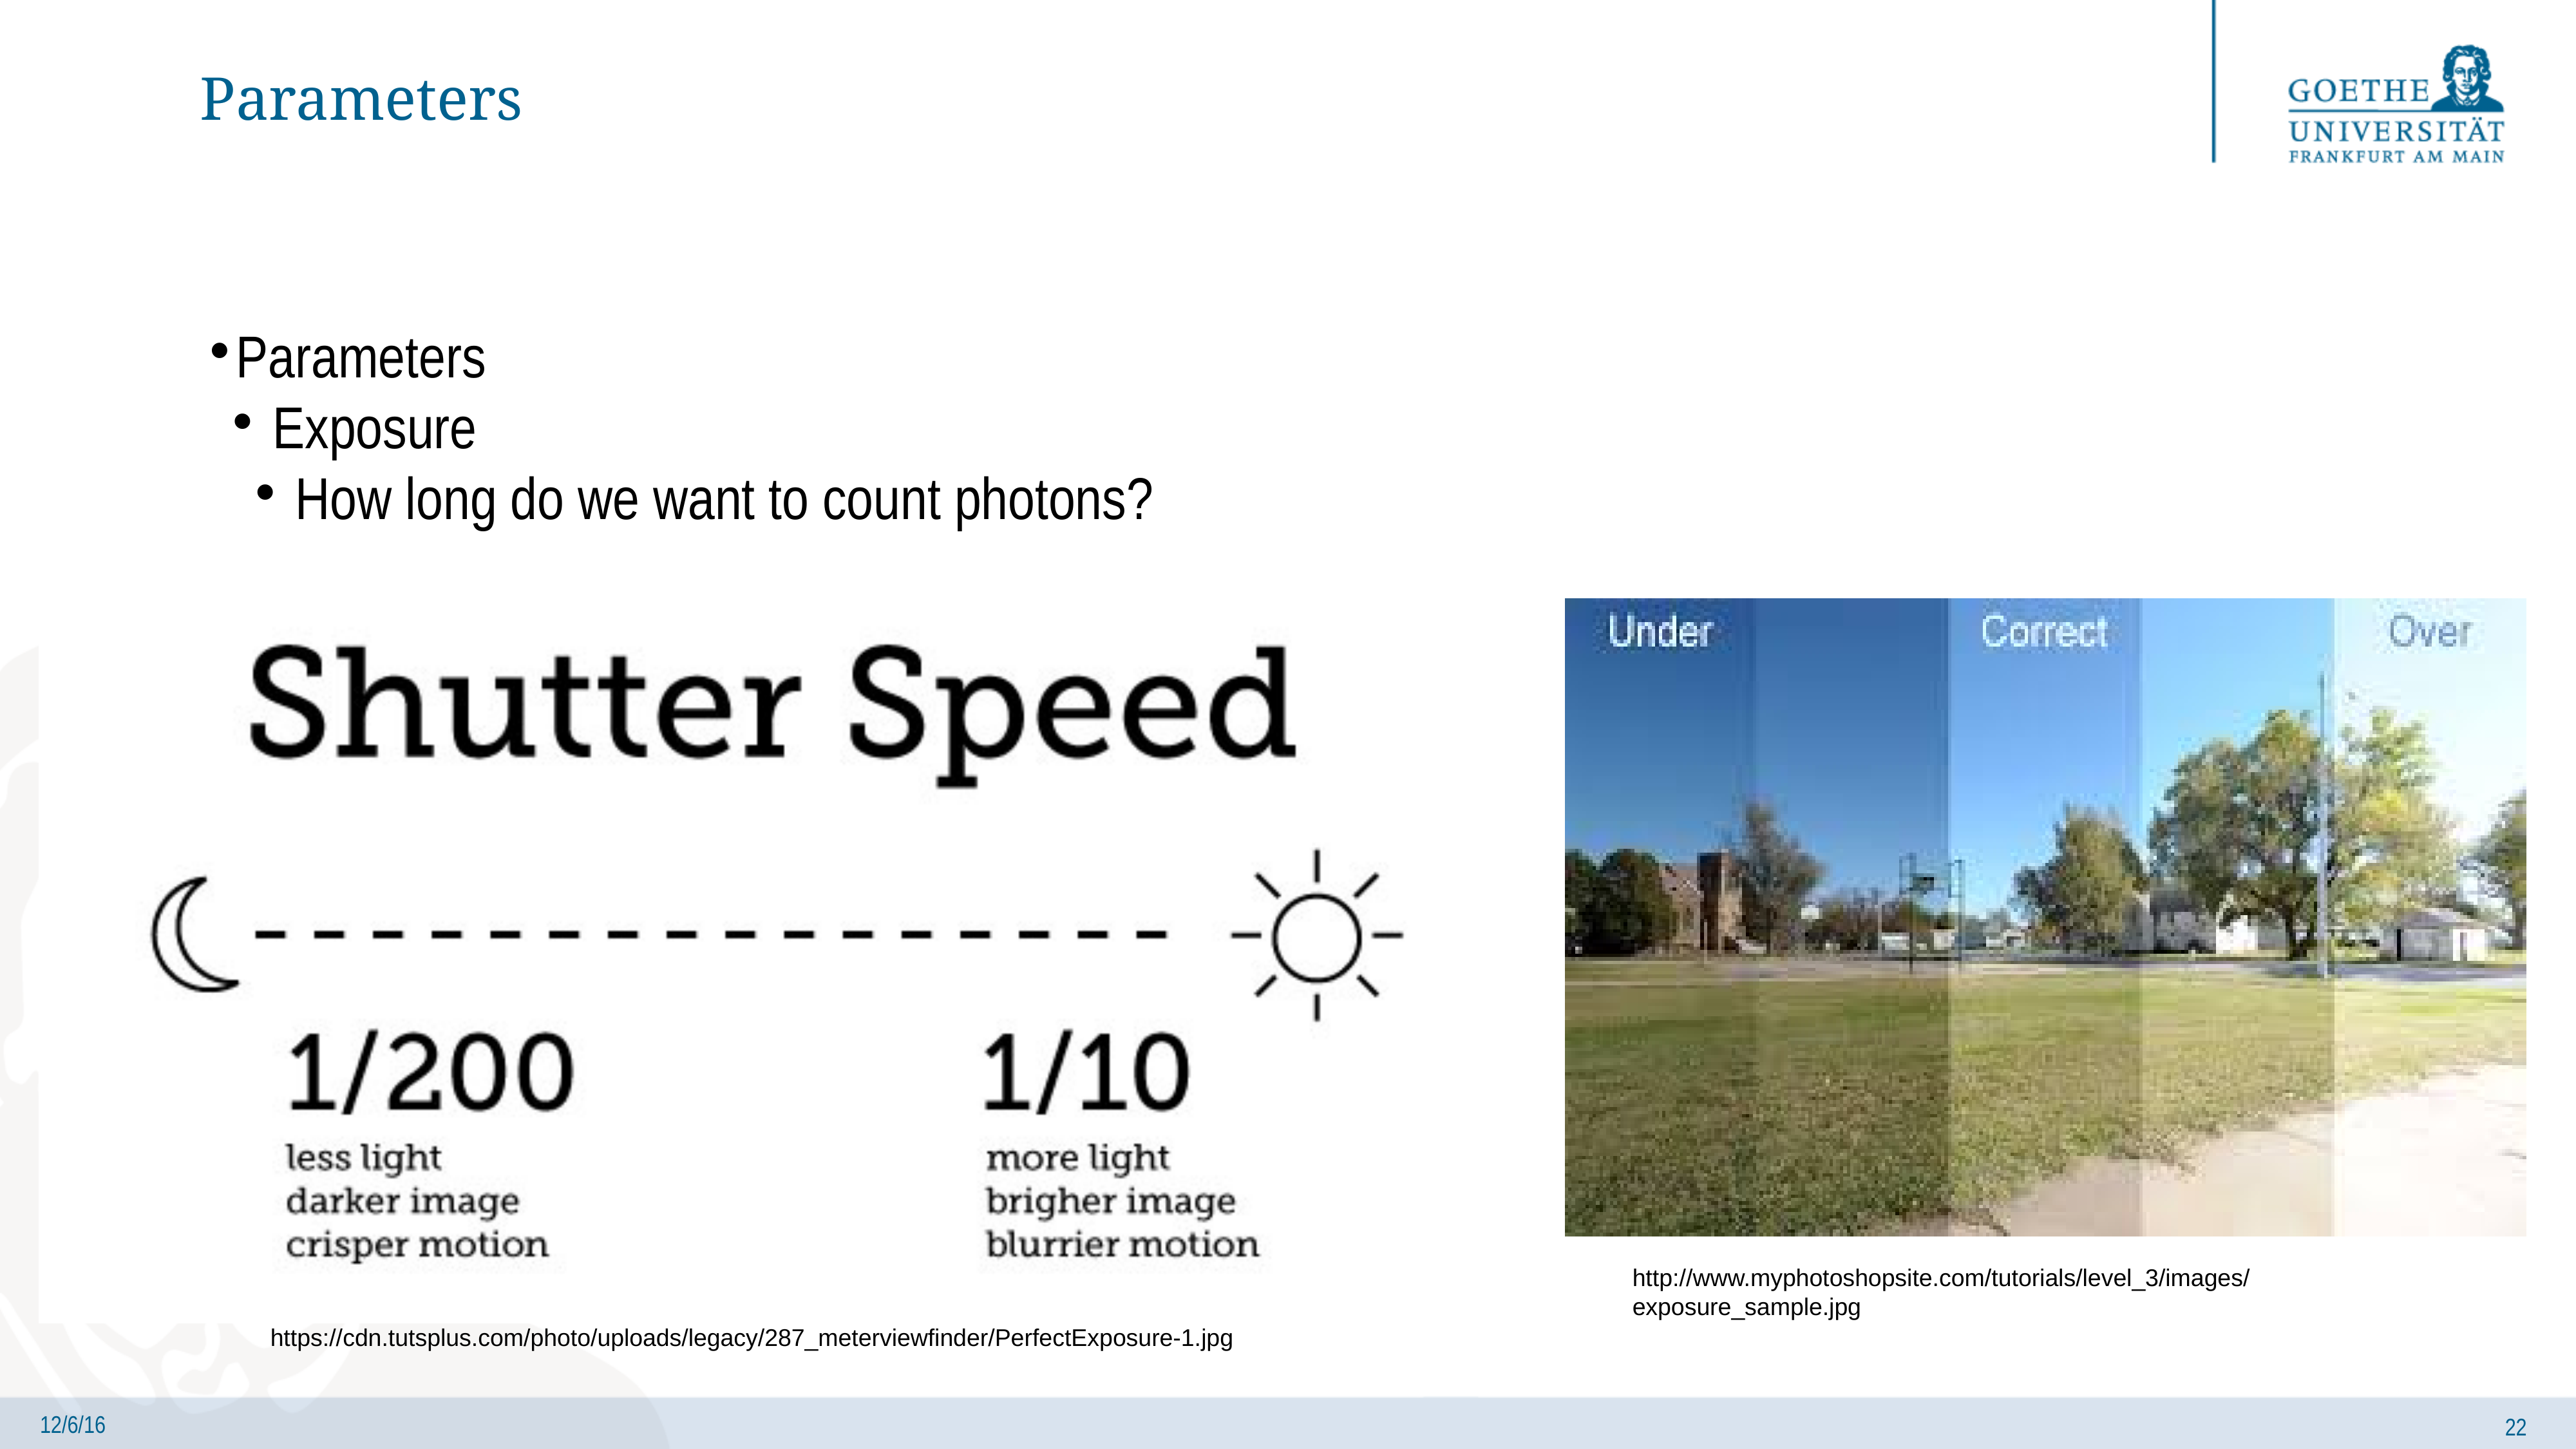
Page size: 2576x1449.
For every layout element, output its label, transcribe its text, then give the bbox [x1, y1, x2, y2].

text_box http://www.myphotoshopsite.com/tutorials/level_3/images/exposure_sample.jpg [1622, 1258, 2488, 1294]
text_box Parameters Exposure How long do we want to count photons? [200, 314, 2351, 1354]
picture [0, 0, 2576, 1449]
text_box 1 [2342, 1406, 2537, 1430]
text_box Parameters [200, 21, 2194, 173]
text_box https://cdn.tutsplus.com/photo/uploads/legacy/287_meterviewfinder/PerfectExposure-1.jpg [261, 1328, 1244, 1354]
